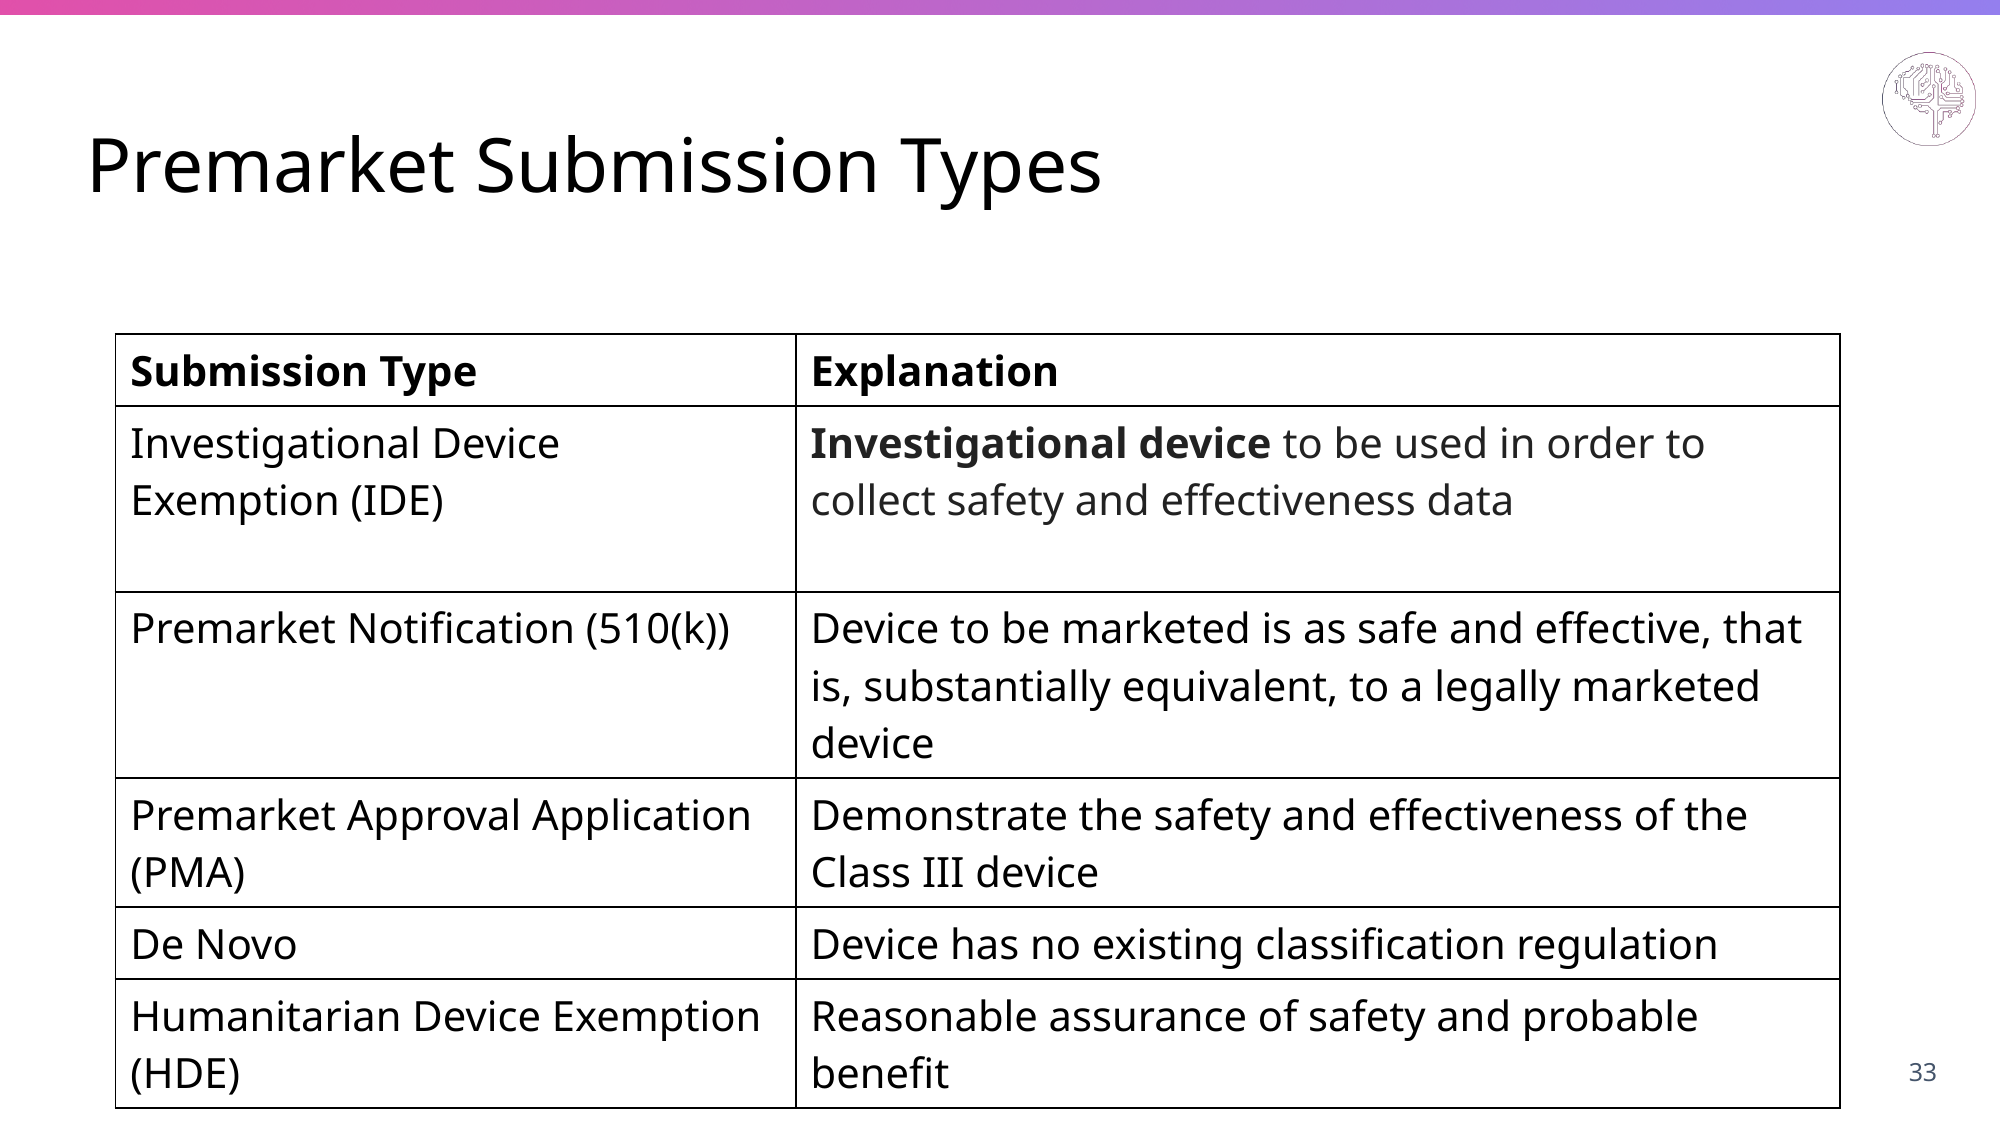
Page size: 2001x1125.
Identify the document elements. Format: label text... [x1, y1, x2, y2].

table_cell Premarket Notification (510(k)) [116, 593, 795, 777]
table_header Explanation [797, 335, 1839, 405]
table_cell Investigational device to be used in order to collect safety and effectiveness data [797, 407, 1839, 591]
table_cell Device has no existing classification regulation [797, 908, 1839, 978]
table_cell Premarket Approval Application (PMA) [116, 779, 795, 906]
table_cell Humanitarian Device Exemption (HDE) [116, 980, 795, 1107]
table_cell Demonstrate the safety and effectiveness of the Class III device [797, 779, 1839, 906]
table_header Submission Type [116, 335, 795, 405]
picture [1882, 52, 1976, 146]
table_cell Device to be marketed is as safe and effective, that is, substantially equivalent, to a legally marketed device [797, 593, 1839, 777]
title Premarket Submission Types [71, 59, 1797, 278]
table_cell Reasonable assurance of safety and probable benefit [797, 980, 1839, 1107]
table_cell De Novo [116, 908, 795, 978]
table_cell Investigational Device Exemption (IDE) [116, 407, 795, 591]
picture [0, 0, 2000, 15]
